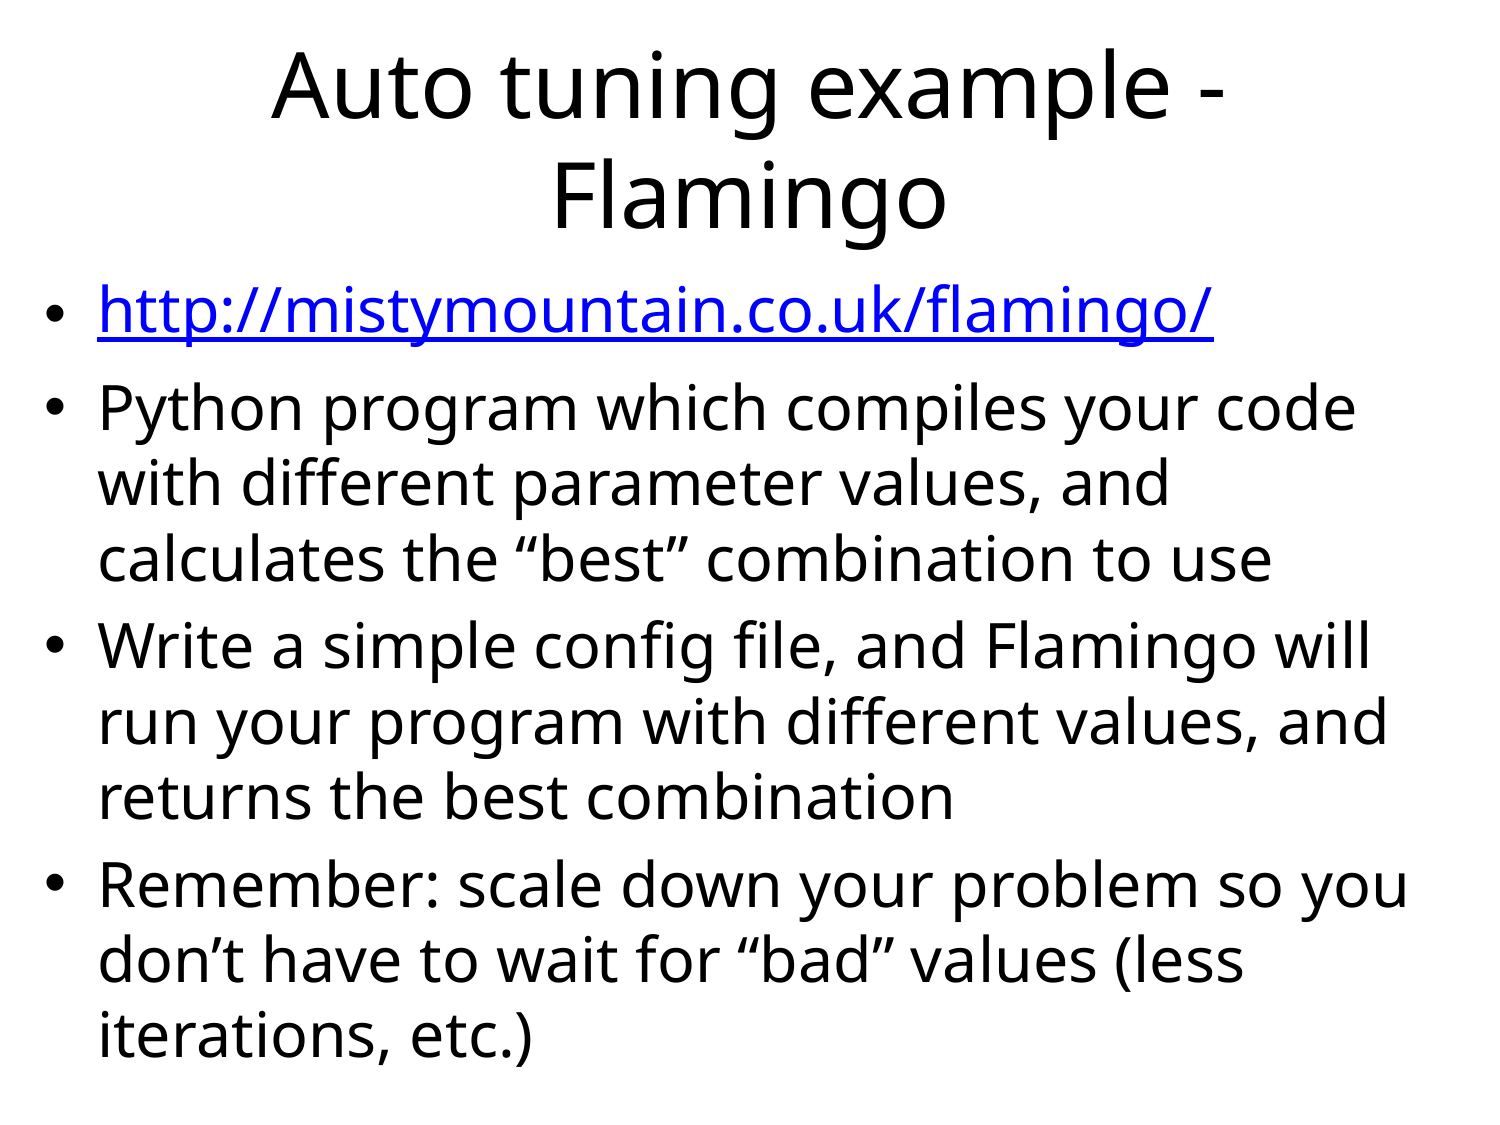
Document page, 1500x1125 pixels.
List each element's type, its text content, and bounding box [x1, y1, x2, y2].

text_box http://mistymountain.co.uk/flamingo/ Python program which compiles your code with different parameter values, and calculates the “best” combination to use Write a simple config file, and Flamingo will run your program with different values, and returns the best combination Remember: scale down your problem so you don’t have to wait for “bad” values (less iterations, etc.) [29, 262, 1471, 1083]
text_box Auto tuning example - Flamingo [74, 42, 1425, 231]
